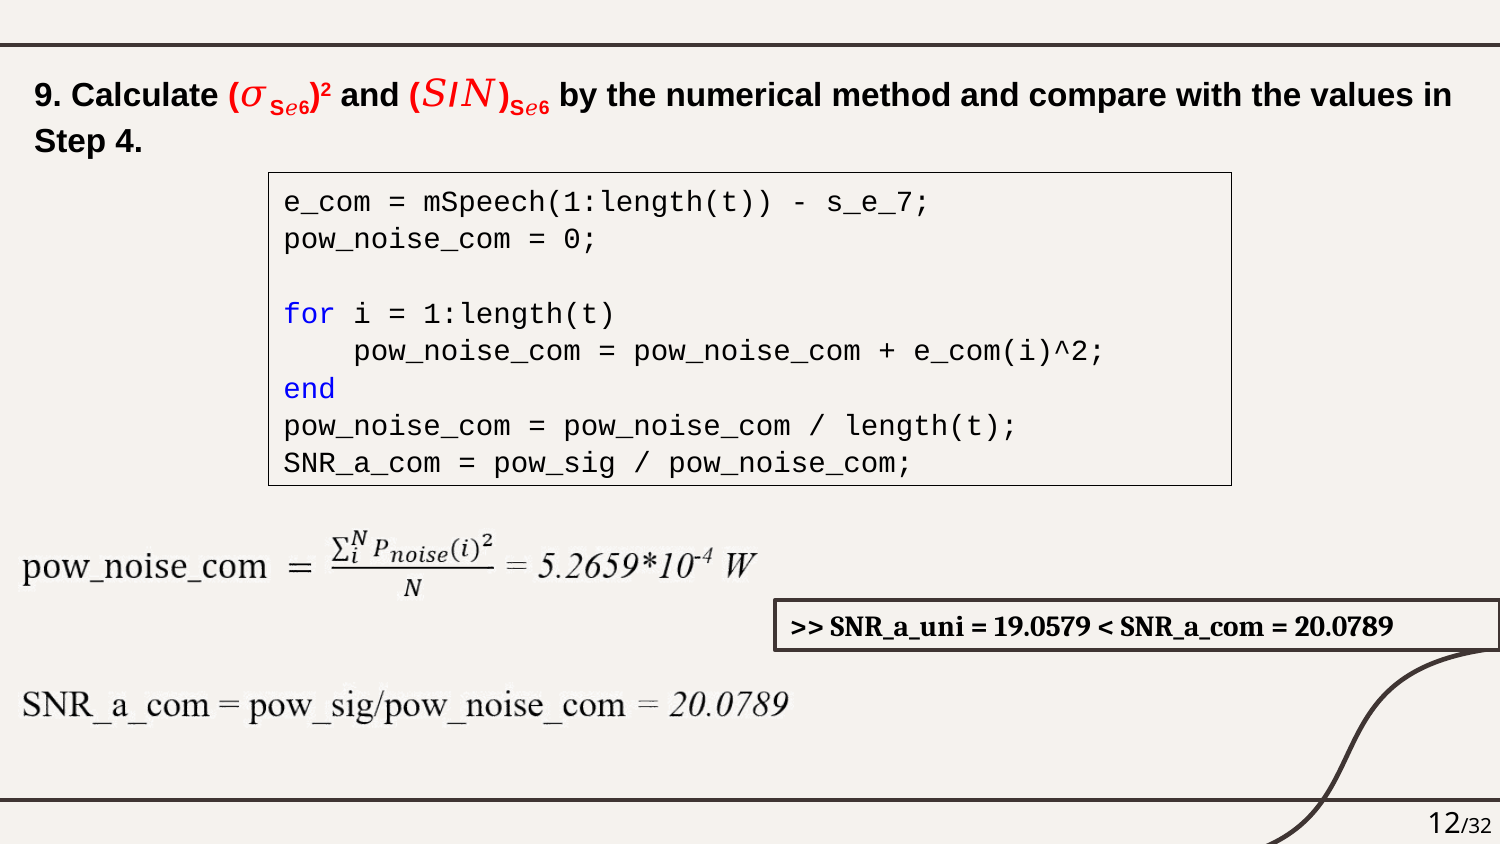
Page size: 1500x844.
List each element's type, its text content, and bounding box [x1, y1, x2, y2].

text_box e_com = mSpeech(1:length(t)) - s_e_7; pow_noise_com = 0; for i = 1:length(t) pow_noise_com = pow_noise_com + e_com(i)^2; end pow_noise_com = pow_noise_com / length(t); SNR_a_com = pow_sig / pow_noise_com; [268, 172, 1232, 486]
text_box >> SNR_a_uni = 19.0579 < SNR_a_com = 20.0789 [833, 598, 1500, 652]
text_box 12/32 [1395, 801, 1492, 844]
picture [0, 510, 829, 764]
text_box 9. Calculate (𝜎S𝑒6)2 and (𝑆/𝑁)S𝑒6 by the numerical method and compare with the values in Step 4. [19, 61, 1500, 167]
